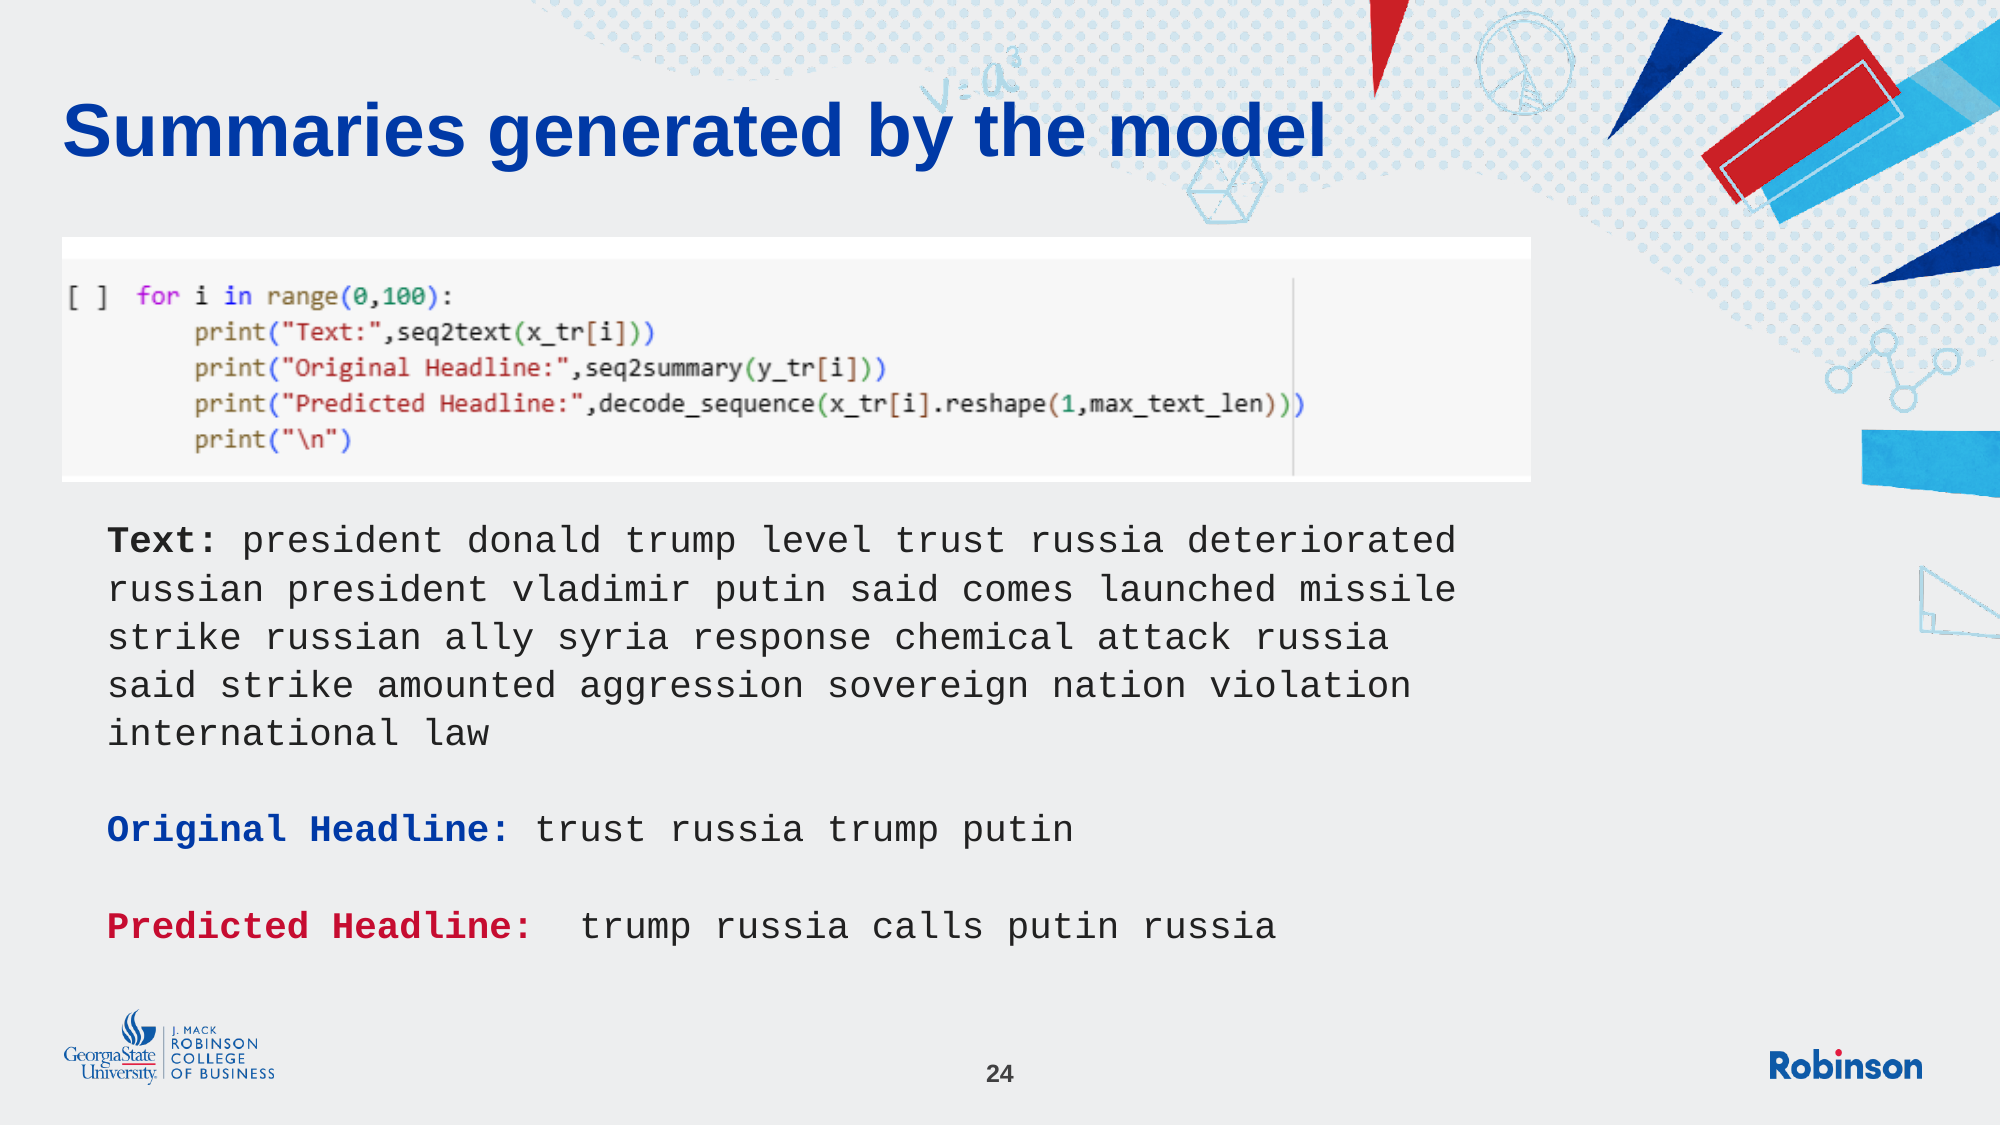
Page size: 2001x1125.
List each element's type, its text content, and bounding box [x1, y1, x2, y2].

text_box Text: president donald trump level trust russia deteriorated russian president vladimir putin said comes launched missile strike russian ally syria response chemical attack russia said strike amounted aggression sovereign nation violation international law Original Headline: trust russia trump putin Predicted Headline: trump russia calls putin russia [91, 504, 1499, 998]
picture [0, 0, 2000, 1125]
slide_number ‹#› [774, 1042, 1225, 1103]
title Summaries generated by the model [62, 0, 1938, 173]
